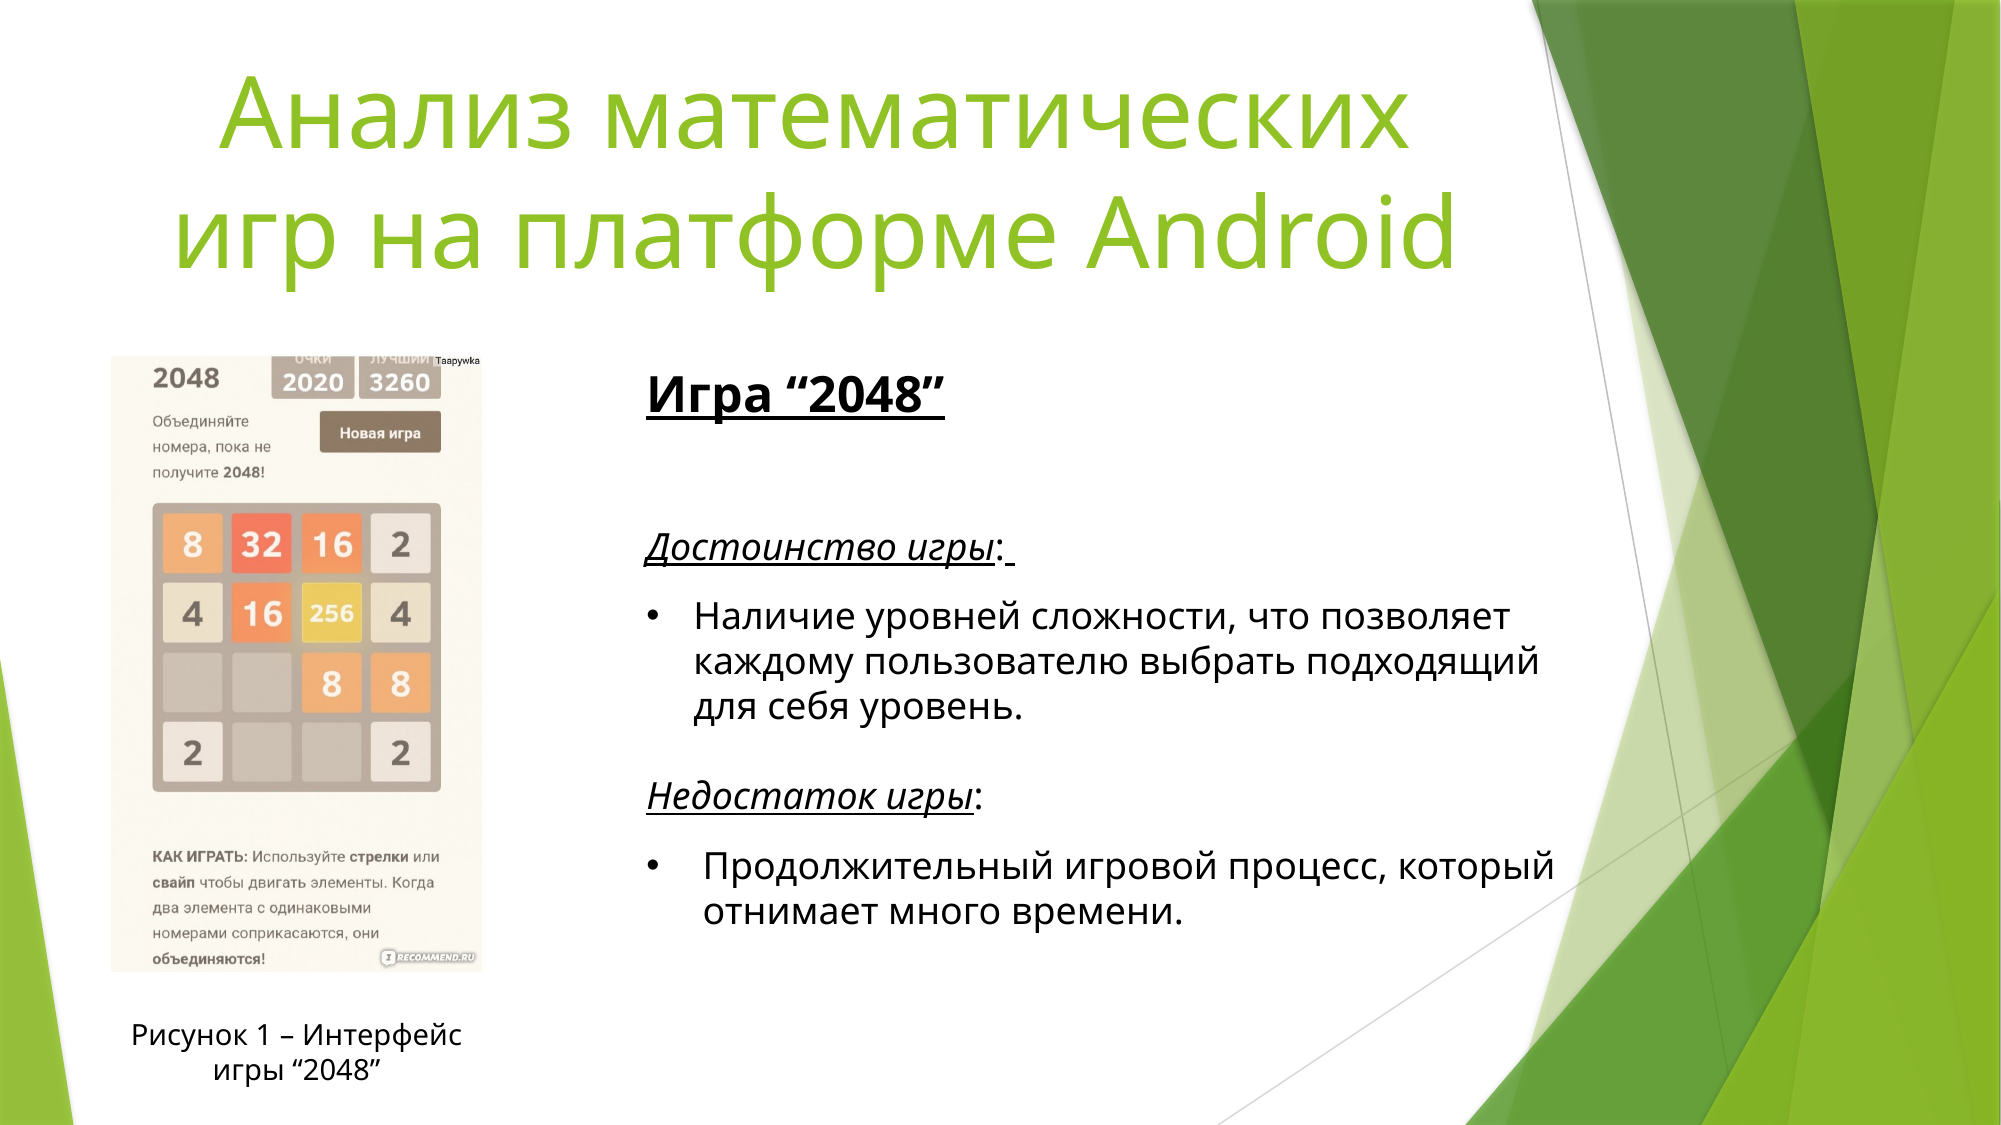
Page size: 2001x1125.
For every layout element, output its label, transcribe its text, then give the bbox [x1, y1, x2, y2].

title Анализ математических игр на платформе Android [111, 40, 1522, 258]
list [110, 354, 483, 972]
text_box Игра “2048” Достоинство игры: Наличие уровней сложности, что позволяет каждому пользователю выбрать подходящий для себя уровень. Недостаток игры: Продолжительный игровой процесс, который отнимает много времени. [631, 354, 1591, 940]
text_box Рисунок 1 – Интерфейс игры “2048” [111, 1008, 482, 1094]
